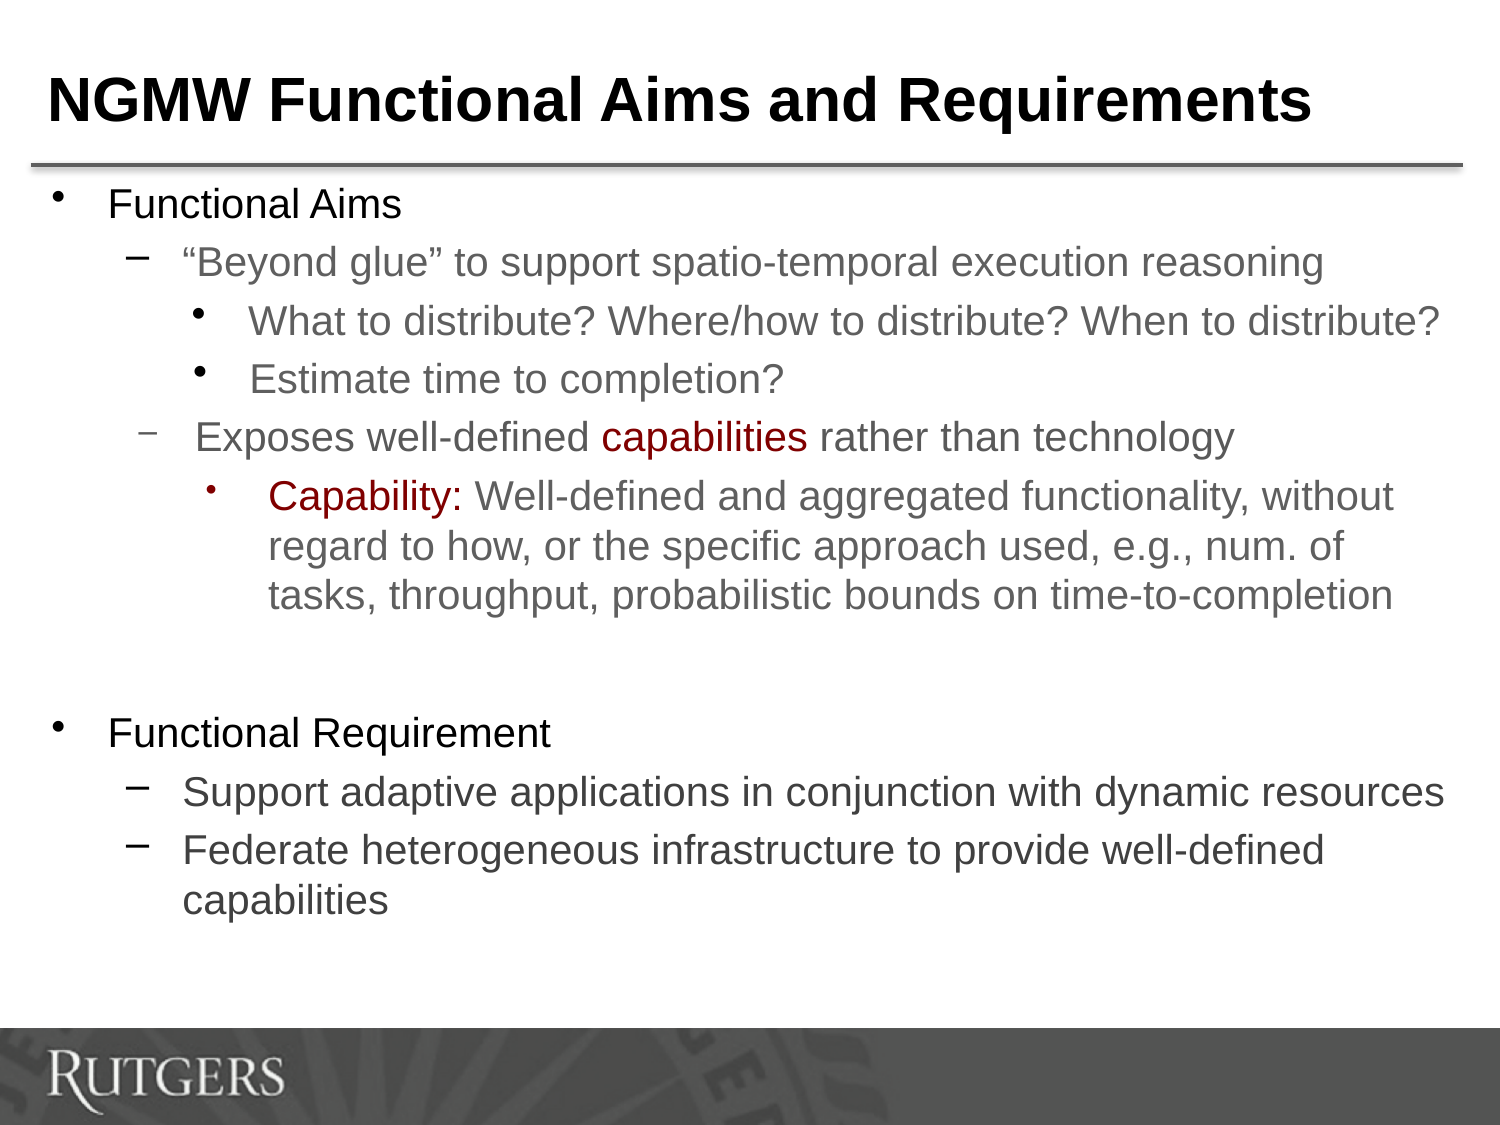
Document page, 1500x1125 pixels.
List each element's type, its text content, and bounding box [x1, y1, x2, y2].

list Functional Aims “Beyond glue” to support spatio-temporal execution reasoning What to distribute? Where/how to distribute? When to distribute? Estimate time to completion? Exposes well-defined capabilities rather than technology Capability: Well-defined and aggregated functionality, without regard to how, or the specific approach used, e.g., num. of tasks, throughput, probabilistic bounds on time-to-completion Functional Requirement Support adaptive applications in conjunction with dynamic resources Federate heterogeneous infrastructure to provide well-defined capabilities [36, 169, 1468, 1014]
picture [0, 1027, 1500, 1125]
title NGMW Functional Aims and Requirements [32, 30, 1459, 164]
